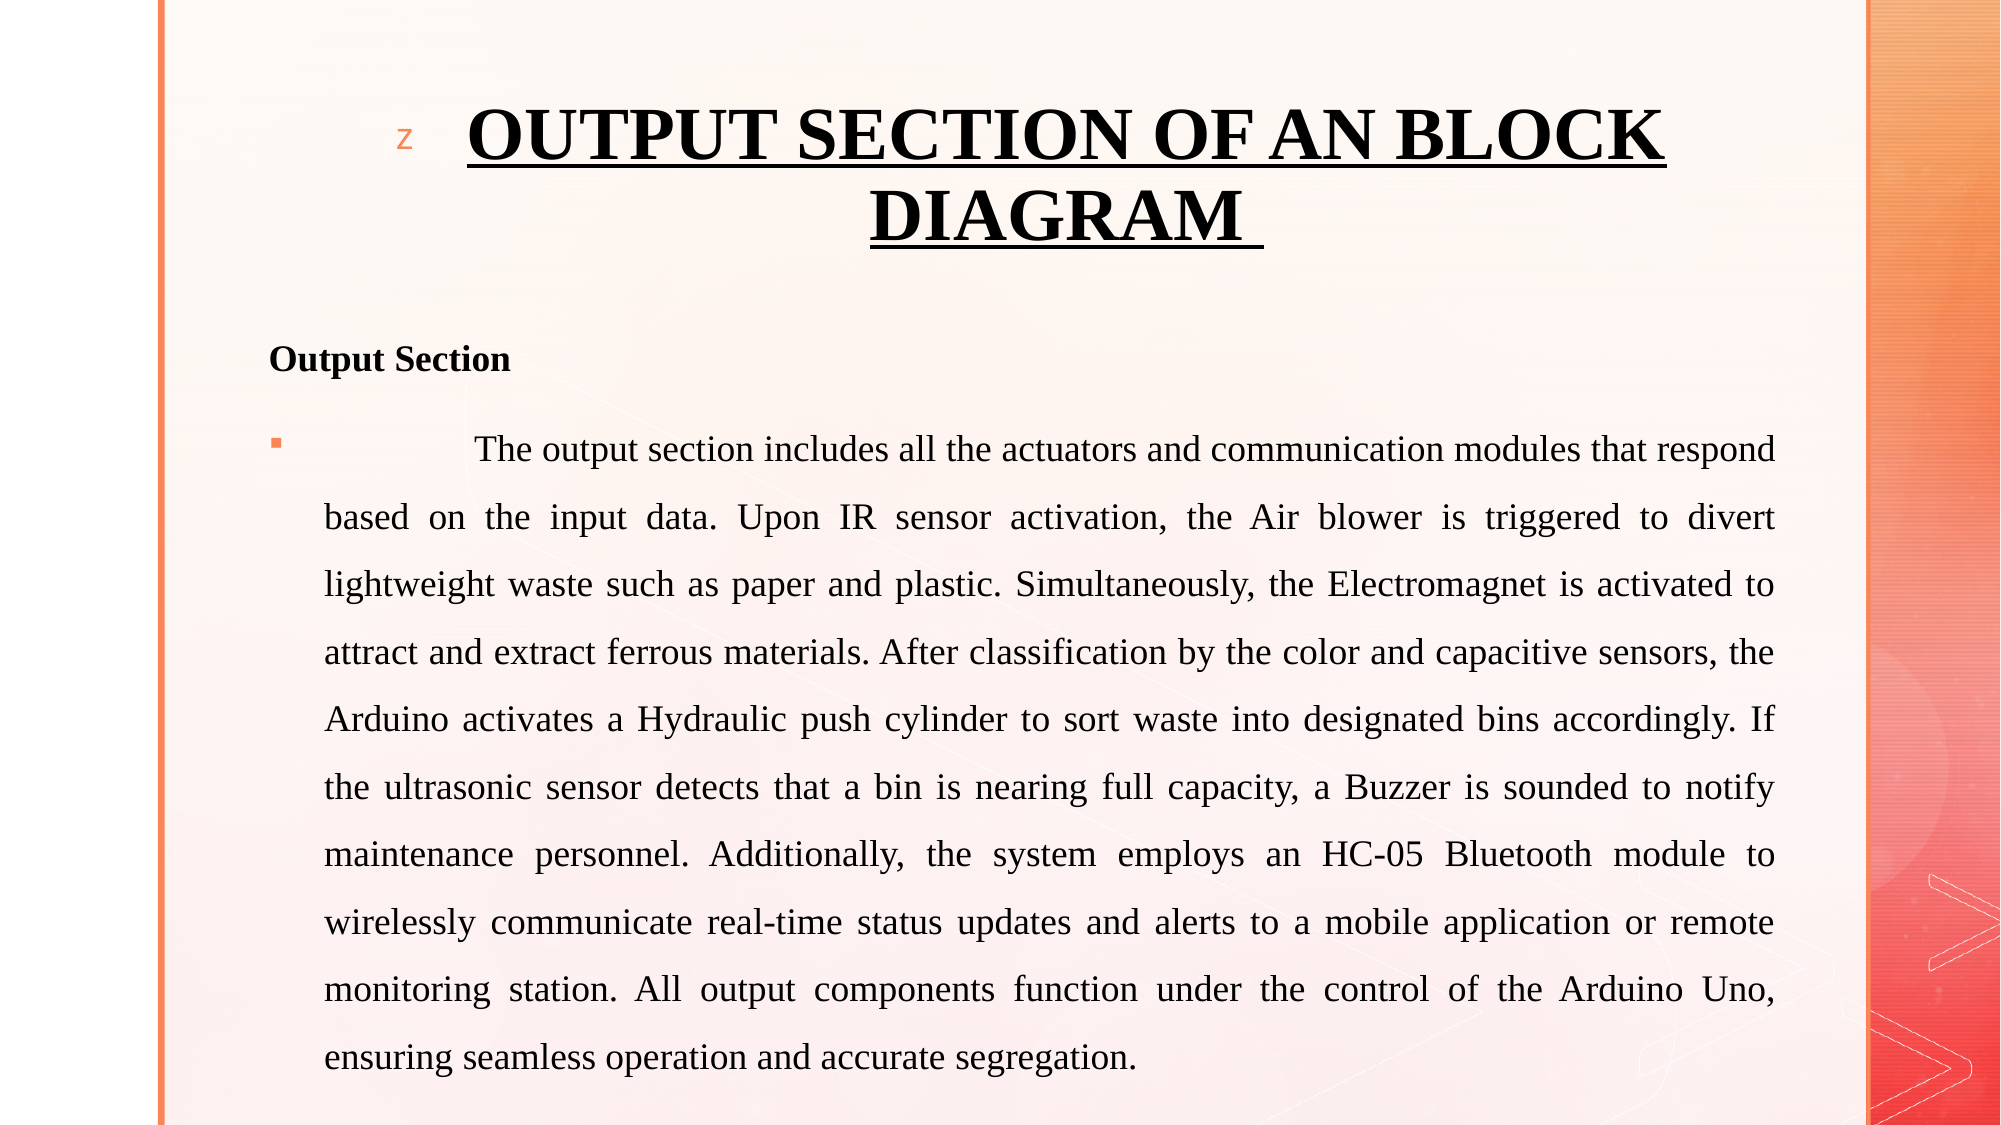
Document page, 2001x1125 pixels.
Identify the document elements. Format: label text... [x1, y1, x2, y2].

picture [1871, 0, 2001, 1125]
title OUTPUT SECTION OF AN BLOCK DIAGRAM [399, 87, 1734, 301]
list Output Section The output section includes all the actuators and communication modules that respond based on the input data. Upon IR sensor activation, the Air blower is triggered to divert lightweight waste such as paper and plastic. Simultaneously, the Electromagnet is activated to attract and extract ferrous materials. After classification by the color and capacitive sensors, the Arduino activates a Hydraulic push cylinder to sort waste into designated bins accordingly. If the ultrasonic sensor detects that a bin is nearing full capacity, a Buzzer is sounded to notify maintenance personnel. Additionally, the system employs an HC-05 Bluetooth module to wirelessly communicate real-time status updates and alerts to a mobile application or remote monitoring station. All output components function under the control of the Arduino Uno, ensuring seamless operation and accurate segregation. [252, 301, 1793, 1087]
